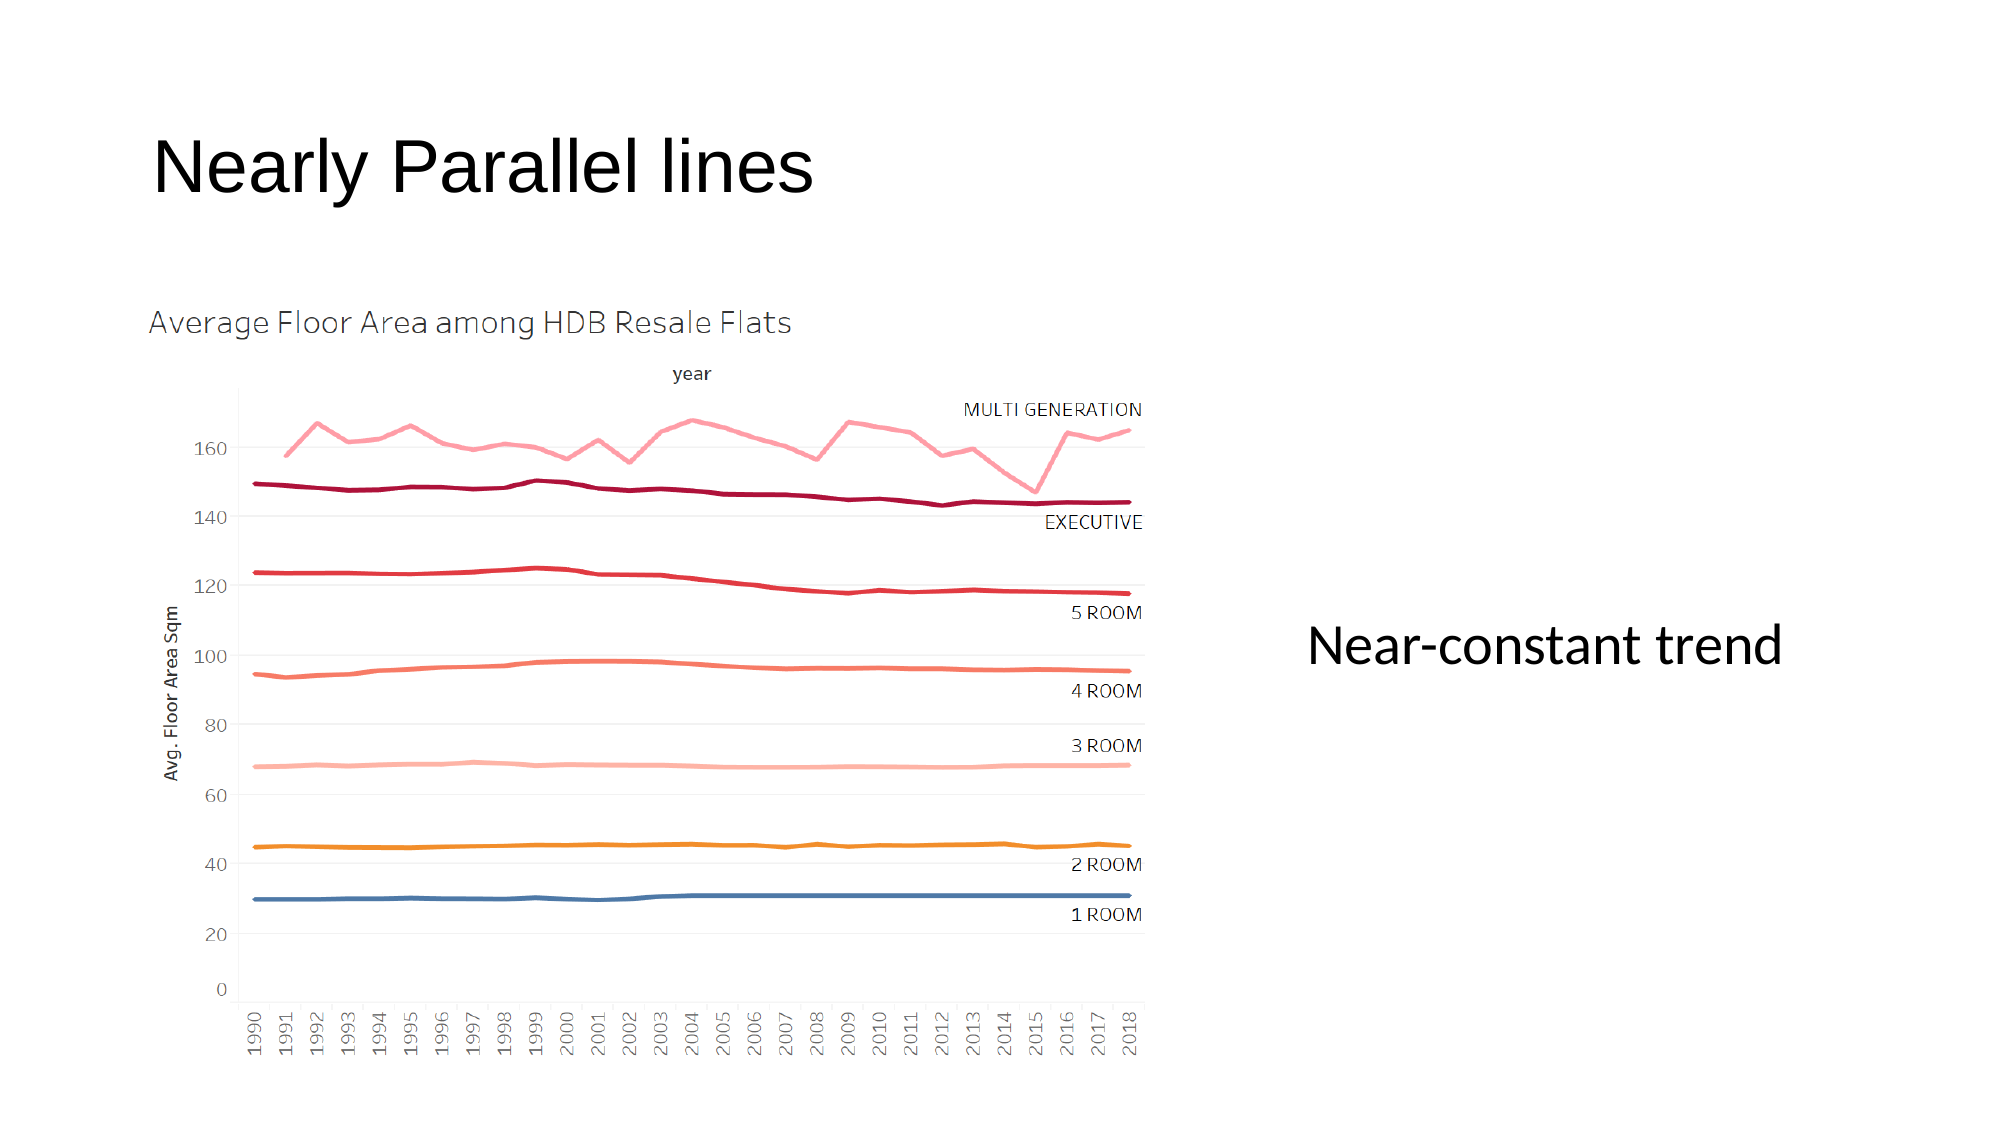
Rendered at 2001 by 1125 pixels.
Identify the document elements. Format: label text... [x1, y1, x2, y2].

title Nearly Parallel lines [137, 59, 1863, 278]
picture [137, 293, 1169, 1077]
text_box Near-constant trend [1292, 598, 1837, 684]
